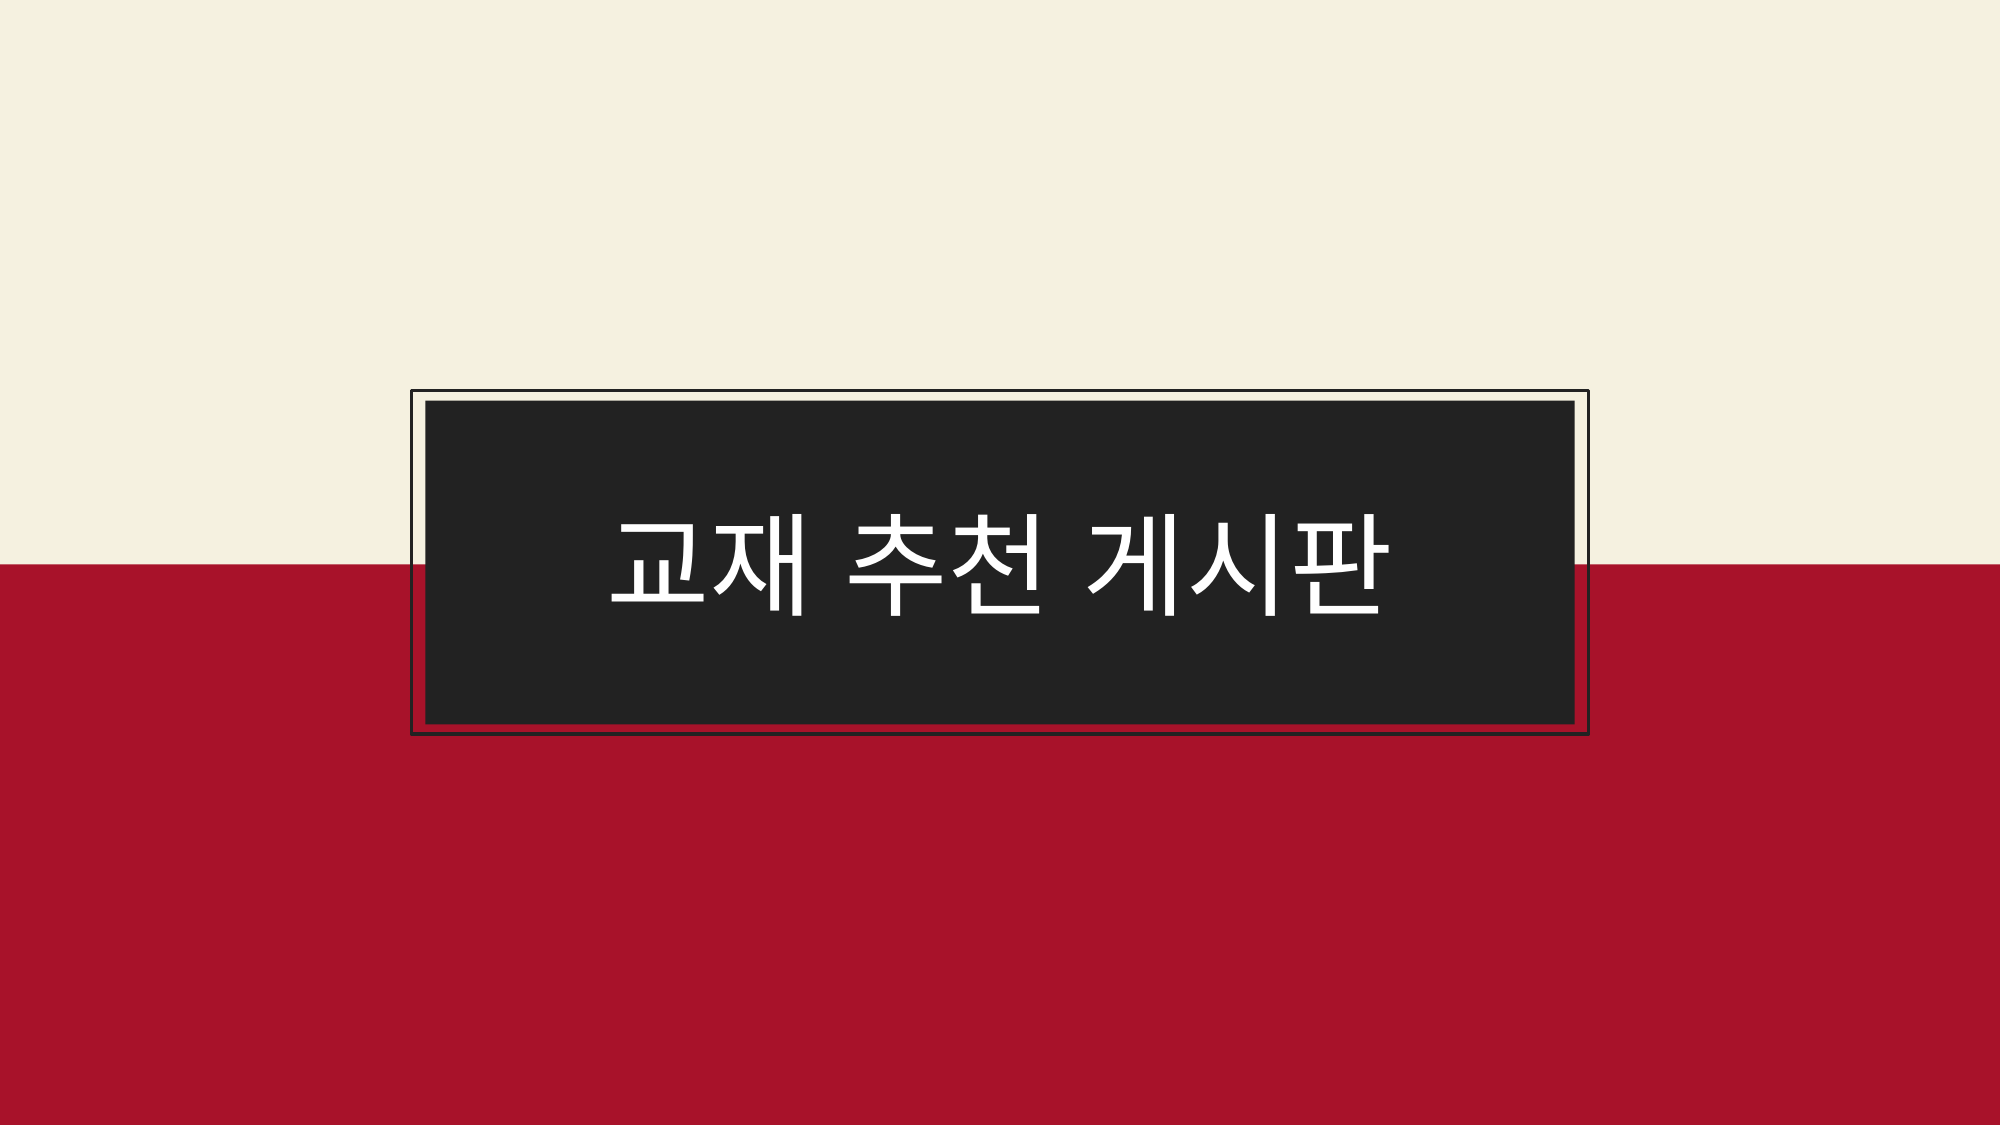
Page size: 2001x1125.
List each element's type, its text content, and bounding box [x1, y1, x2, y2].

title 교재 추천 게시판 [425, 400, 1575, 725]
